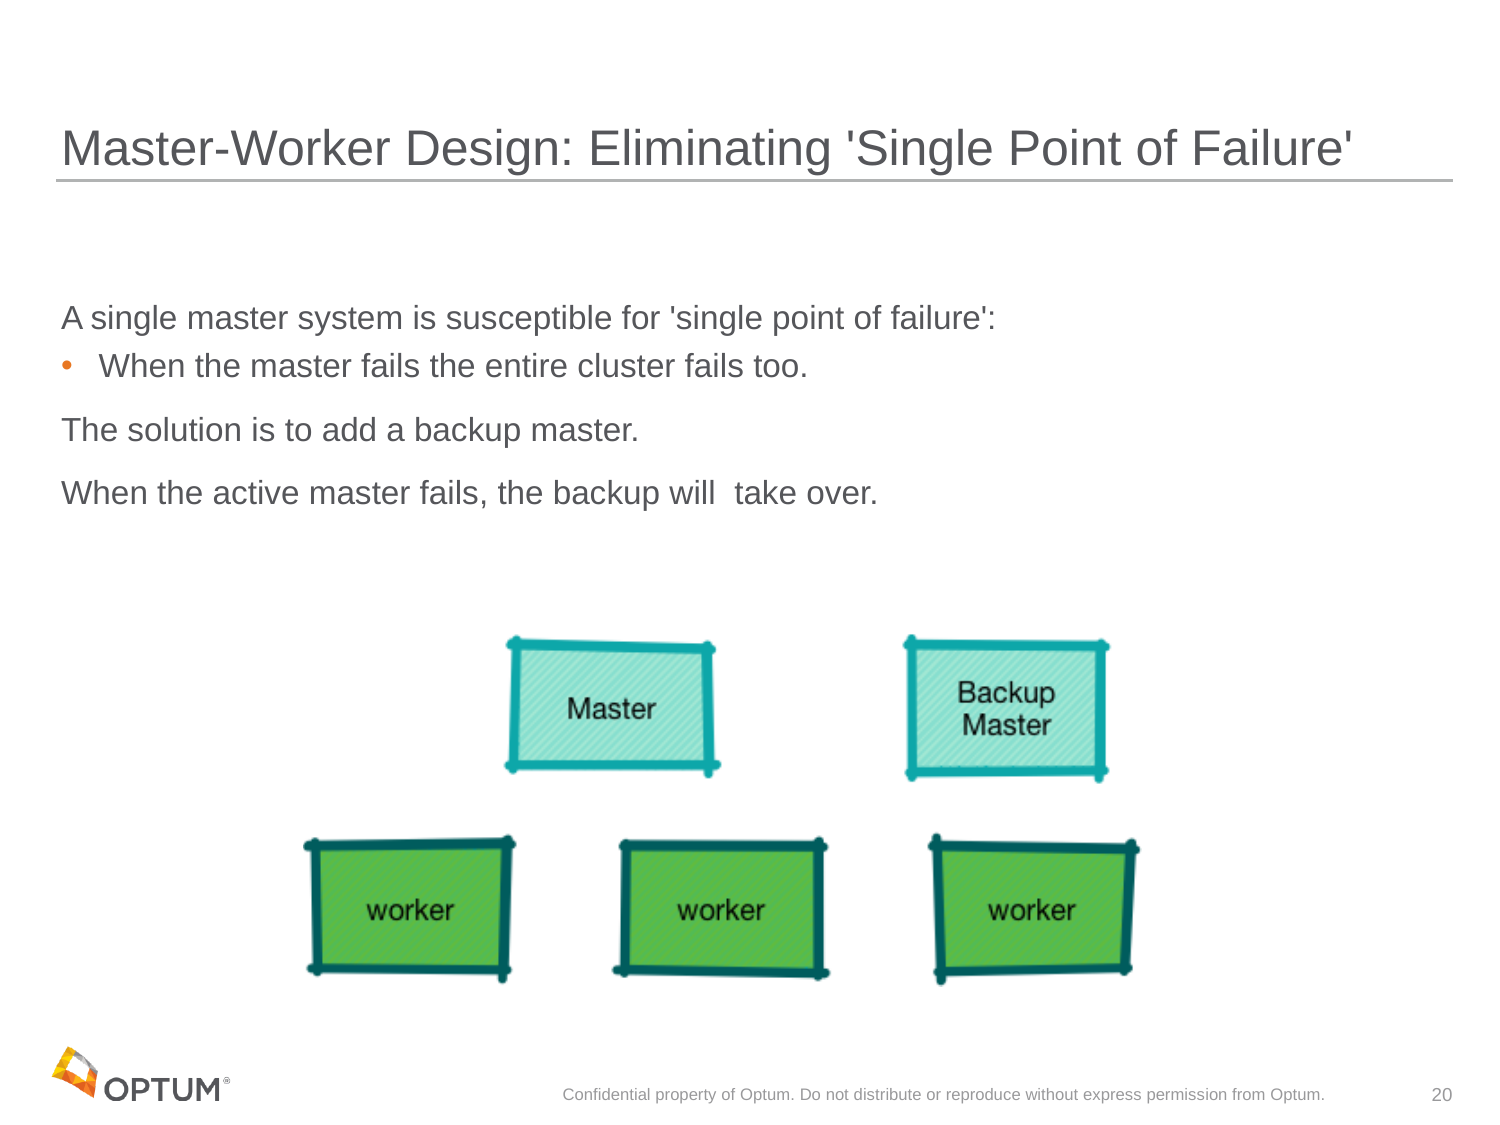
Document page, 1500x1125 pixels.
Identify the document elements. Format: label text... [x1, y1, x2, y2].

picture [50, 1044, 231, 1101]
title Master-Worker Design: Eliminating 'Single Point of Failure' [60, 0, 1454, 177]
slide_number 20 [1385, 1064, 1453, 1124]
footer Confidential property of Optum. Do not distribute or reproduce without express permission from Optum. [508, 1064, 1381, 1124]
picture [303, 633, 1142, 987]
list A single master system is susceptible for 'single point of failure': When the master fails the entire cluster fails too. The solution is to add a backup master. When the active master fails, the backup will take over. [60, 299, 1454, 968]
